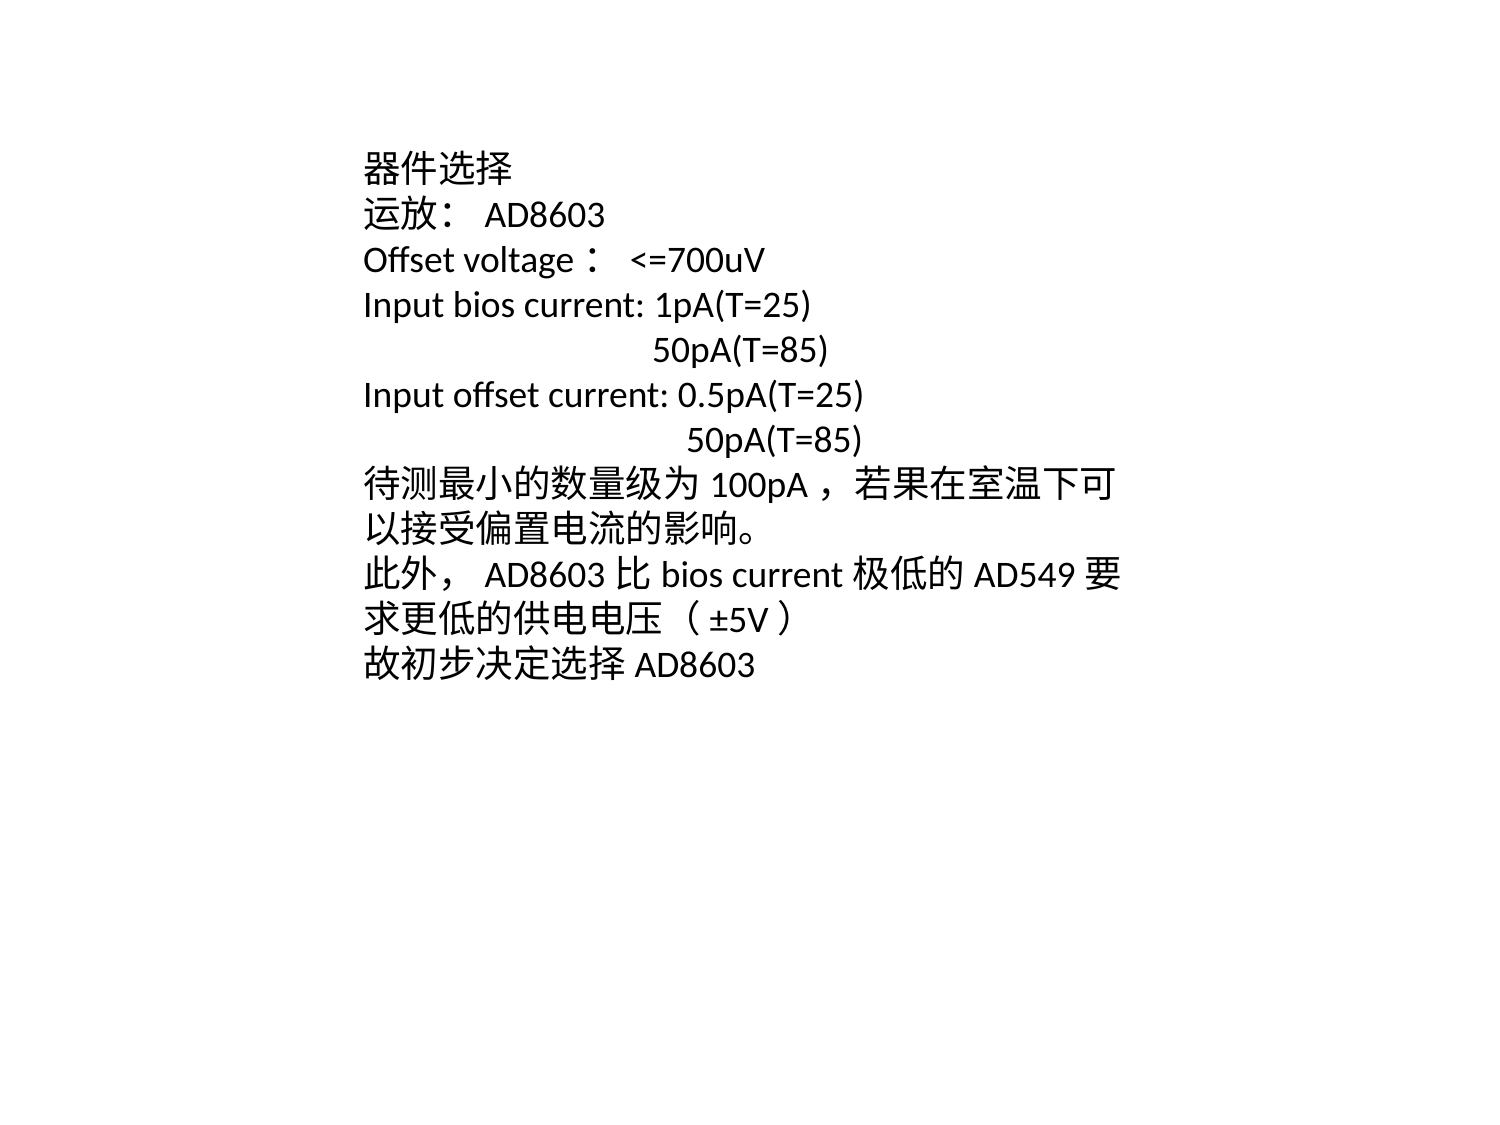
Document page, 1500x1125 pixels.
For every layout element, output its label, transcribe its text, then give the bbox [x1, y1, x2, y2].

text_box 器件选择 运放：AD8603 Offset voltage：<=700uV Input bios current: 1pA(T=25) 50pA(T=85) Input offset current: 0.5pA(T=25) 50pA(T=85) 待测最小的数量级为100pA，若果在室温下可以接受偏置电流的影响。 此外，AD8603比bios current极低的AD549要求更低的供电电压（±5V） 故初步决定选择AD8603 [348, 137, 1164, 692]
